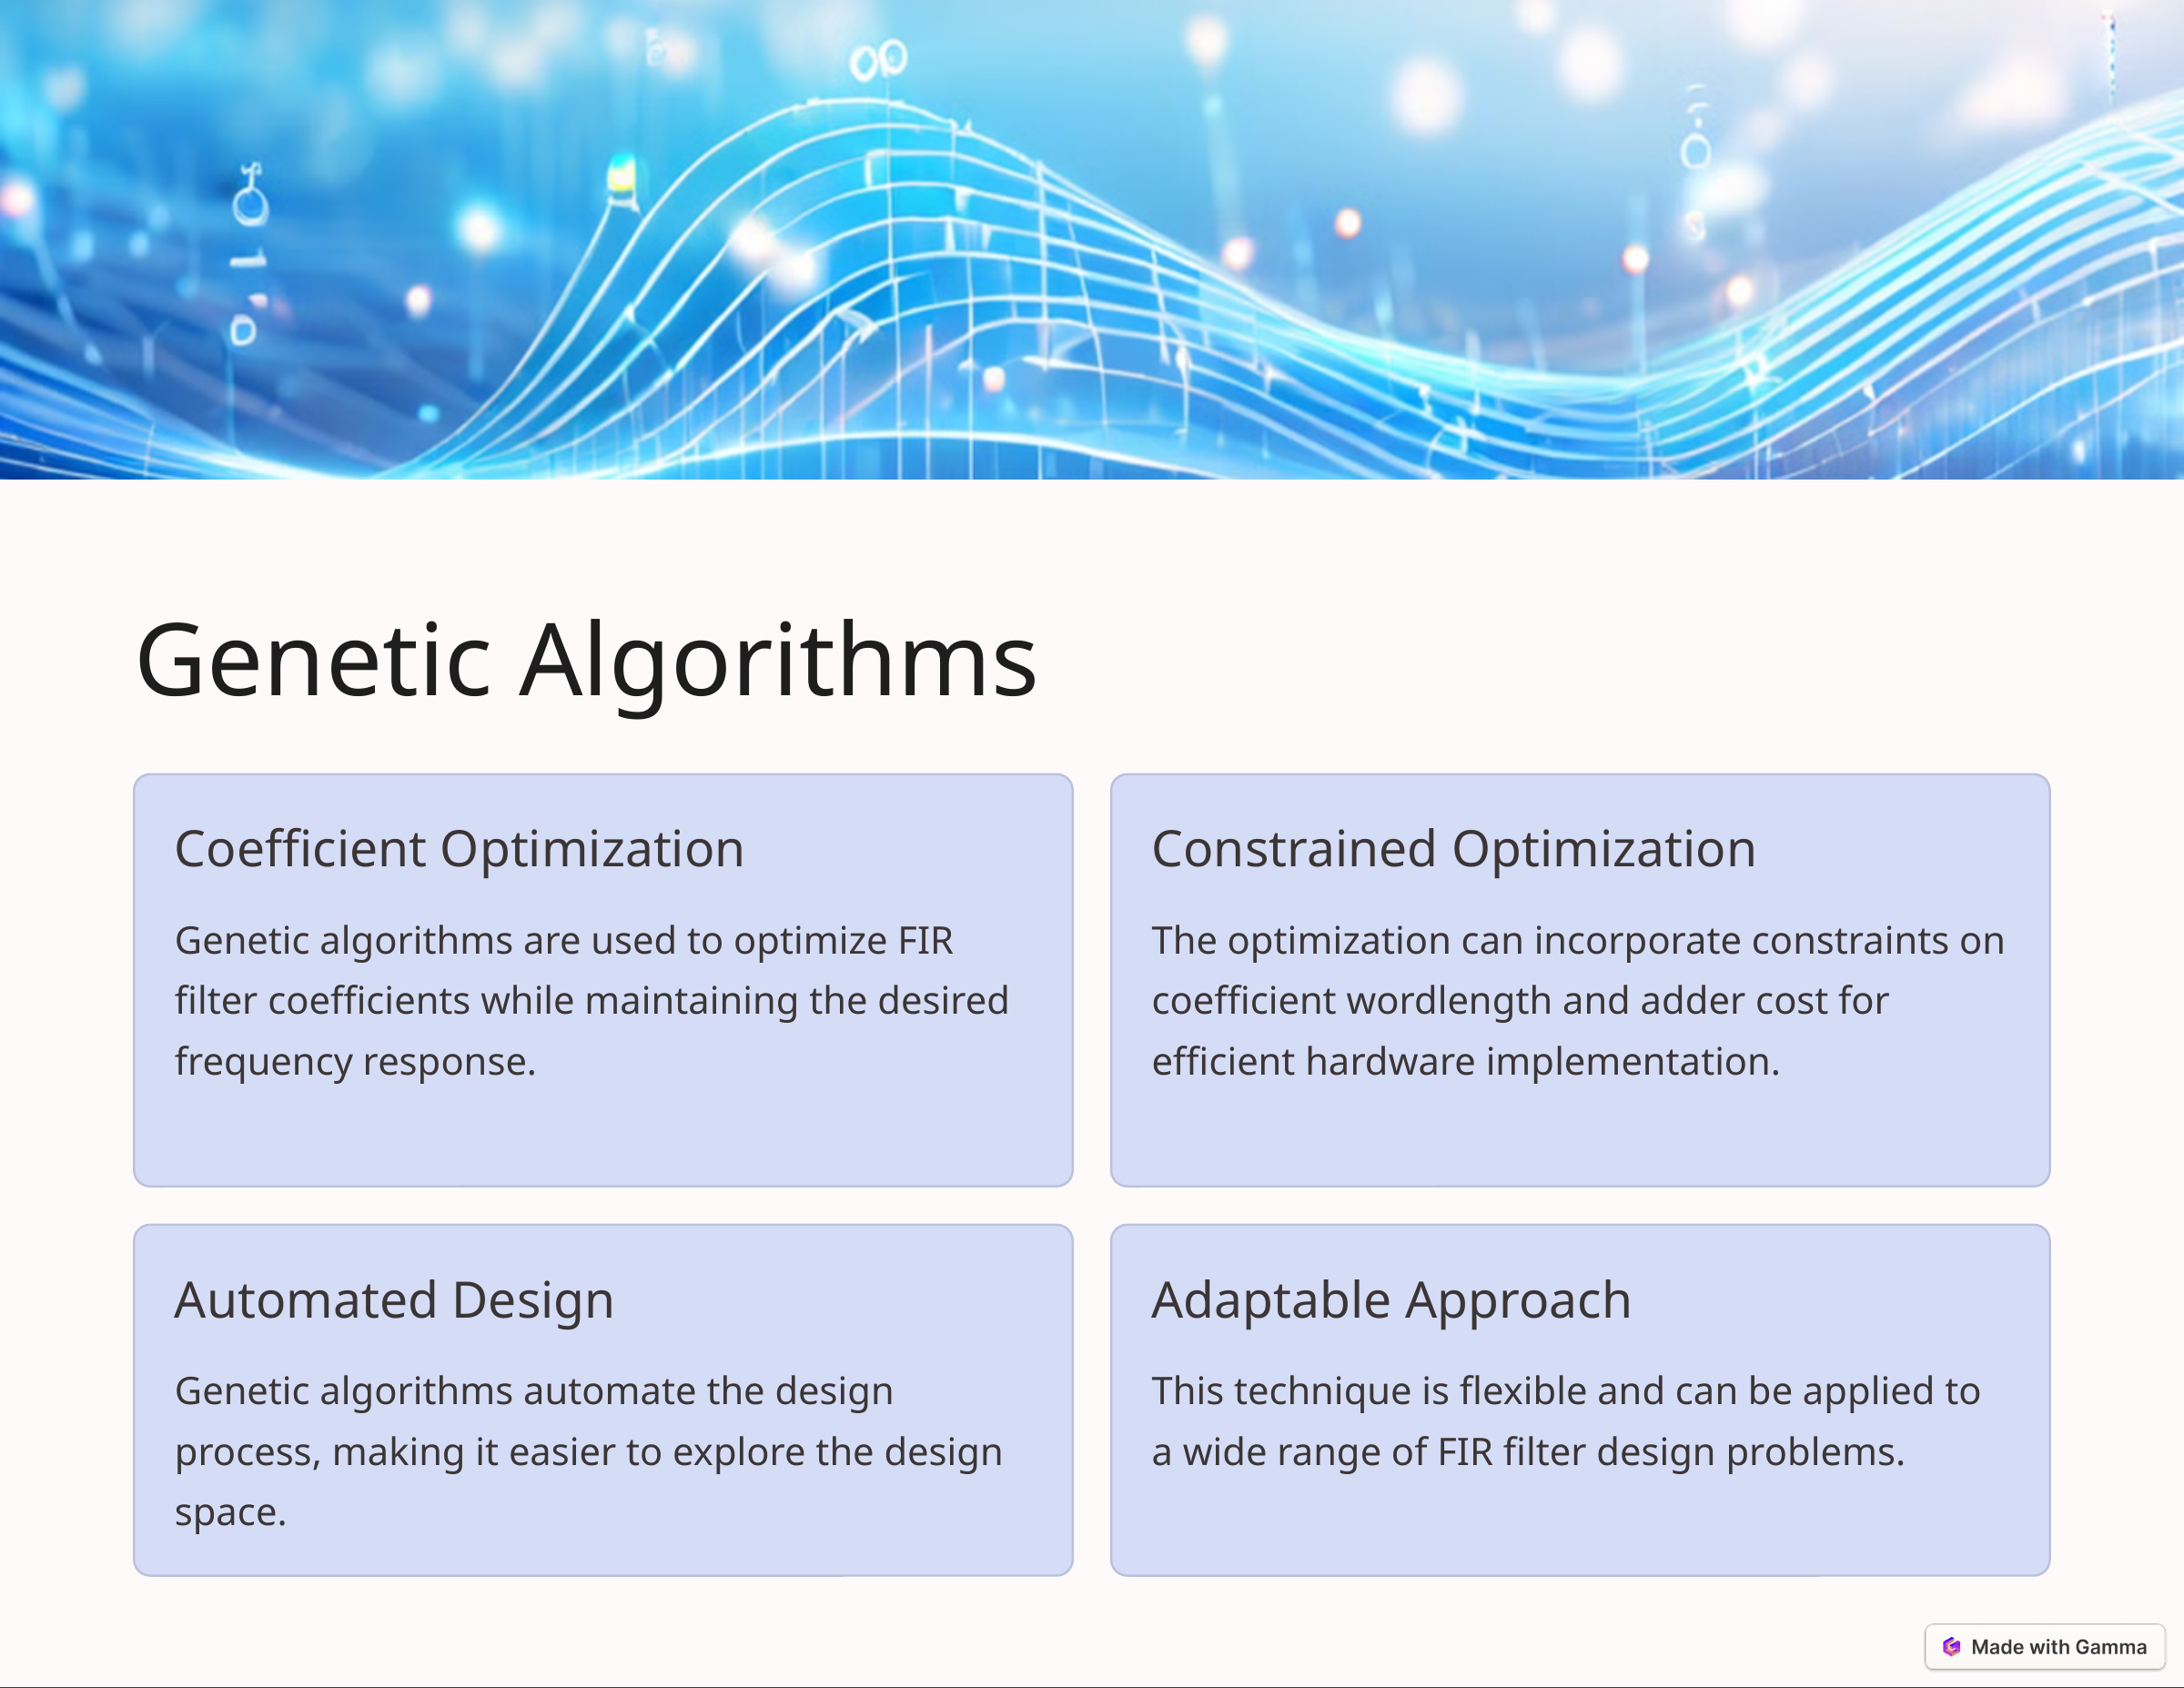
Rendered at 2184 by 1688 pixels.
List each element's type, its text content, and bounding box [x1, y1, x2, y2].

text_box Coefficient Optimization [174, 814, 806, 878]
picture [0, 0, 2184, 480]
text_box [1111, 773, 2050, 1187]
text_box This technique is flexible and can be applied to a wide range of FIR filter design problems. [1151, 1350, 2009, 1474]
text_box Genetic algorithms automate the design process, making it easier to explore the design space. [174, 1350, 1033, 1535]
text_box Genetic algorithms are used to optimize FIR filter coefficients while maintaining the desired frequency response. [174, 900, 1033, 1085]
text_box Genetic Algorithms [134, 591, 1143, 717]
text_box [134, 1224, 1073, 1576]
picture [1916, 1615, 2174, 1678]
text_box [1111, 1224, 2050, 1576]
text_box Automated Design [174, 1265, 679, 1329]
text_box The optimization can incorporate constraints on coefficient wordlength and adder cost for efficient hardware implementation. [1151, 900, 2009, 1147]
text_box Adaptable Approach [1151, 1265, 1686, 1329]
text_box [134, 773, 1073, 1187]
text_box Constrained Optimization [1151, 814, 1815, 878]
